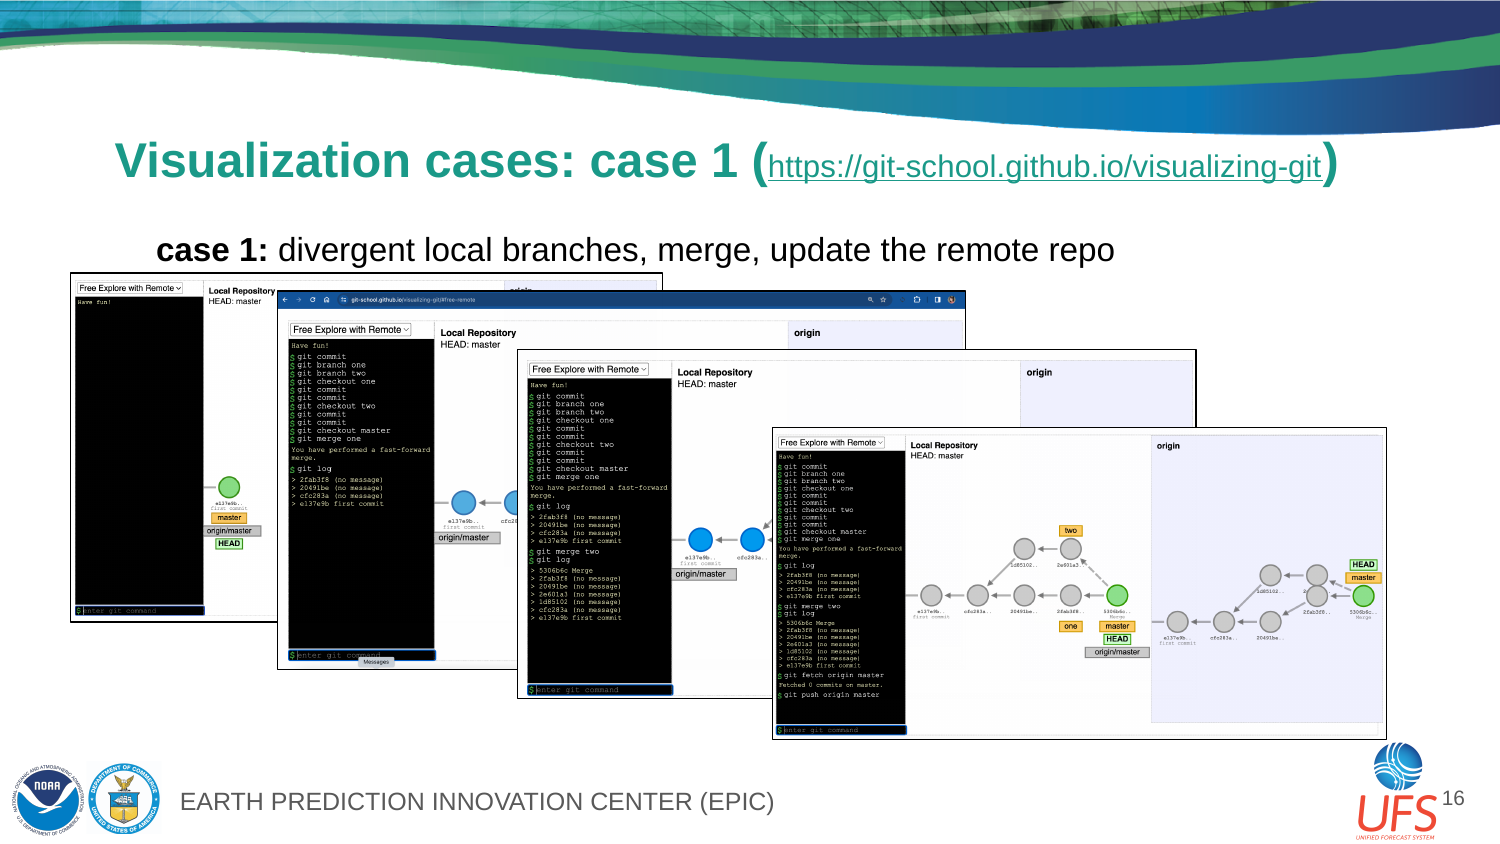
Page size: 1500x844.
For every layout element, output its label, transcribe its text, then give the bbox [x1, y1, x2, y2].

text_box case 1: divergent local branches, merge, update the remote repo [141, 207, 1442, 284]
text_box EARTH PREDICTION INNOVATION CENTER (EPIC) [166, 770, 1108, 831]
slide_number ‹#› [1447, 764, 1480, 830]
picture [0, 0, 1500, 137]
title Visualization cases: case 1 (https://git-school.github.io/visualizing-git) [99, 146, 1401, 219]
picture [86, 758, 162, 834]
picture [12, 764, 84, 836]
picture [70, 273, 1442, 844]
